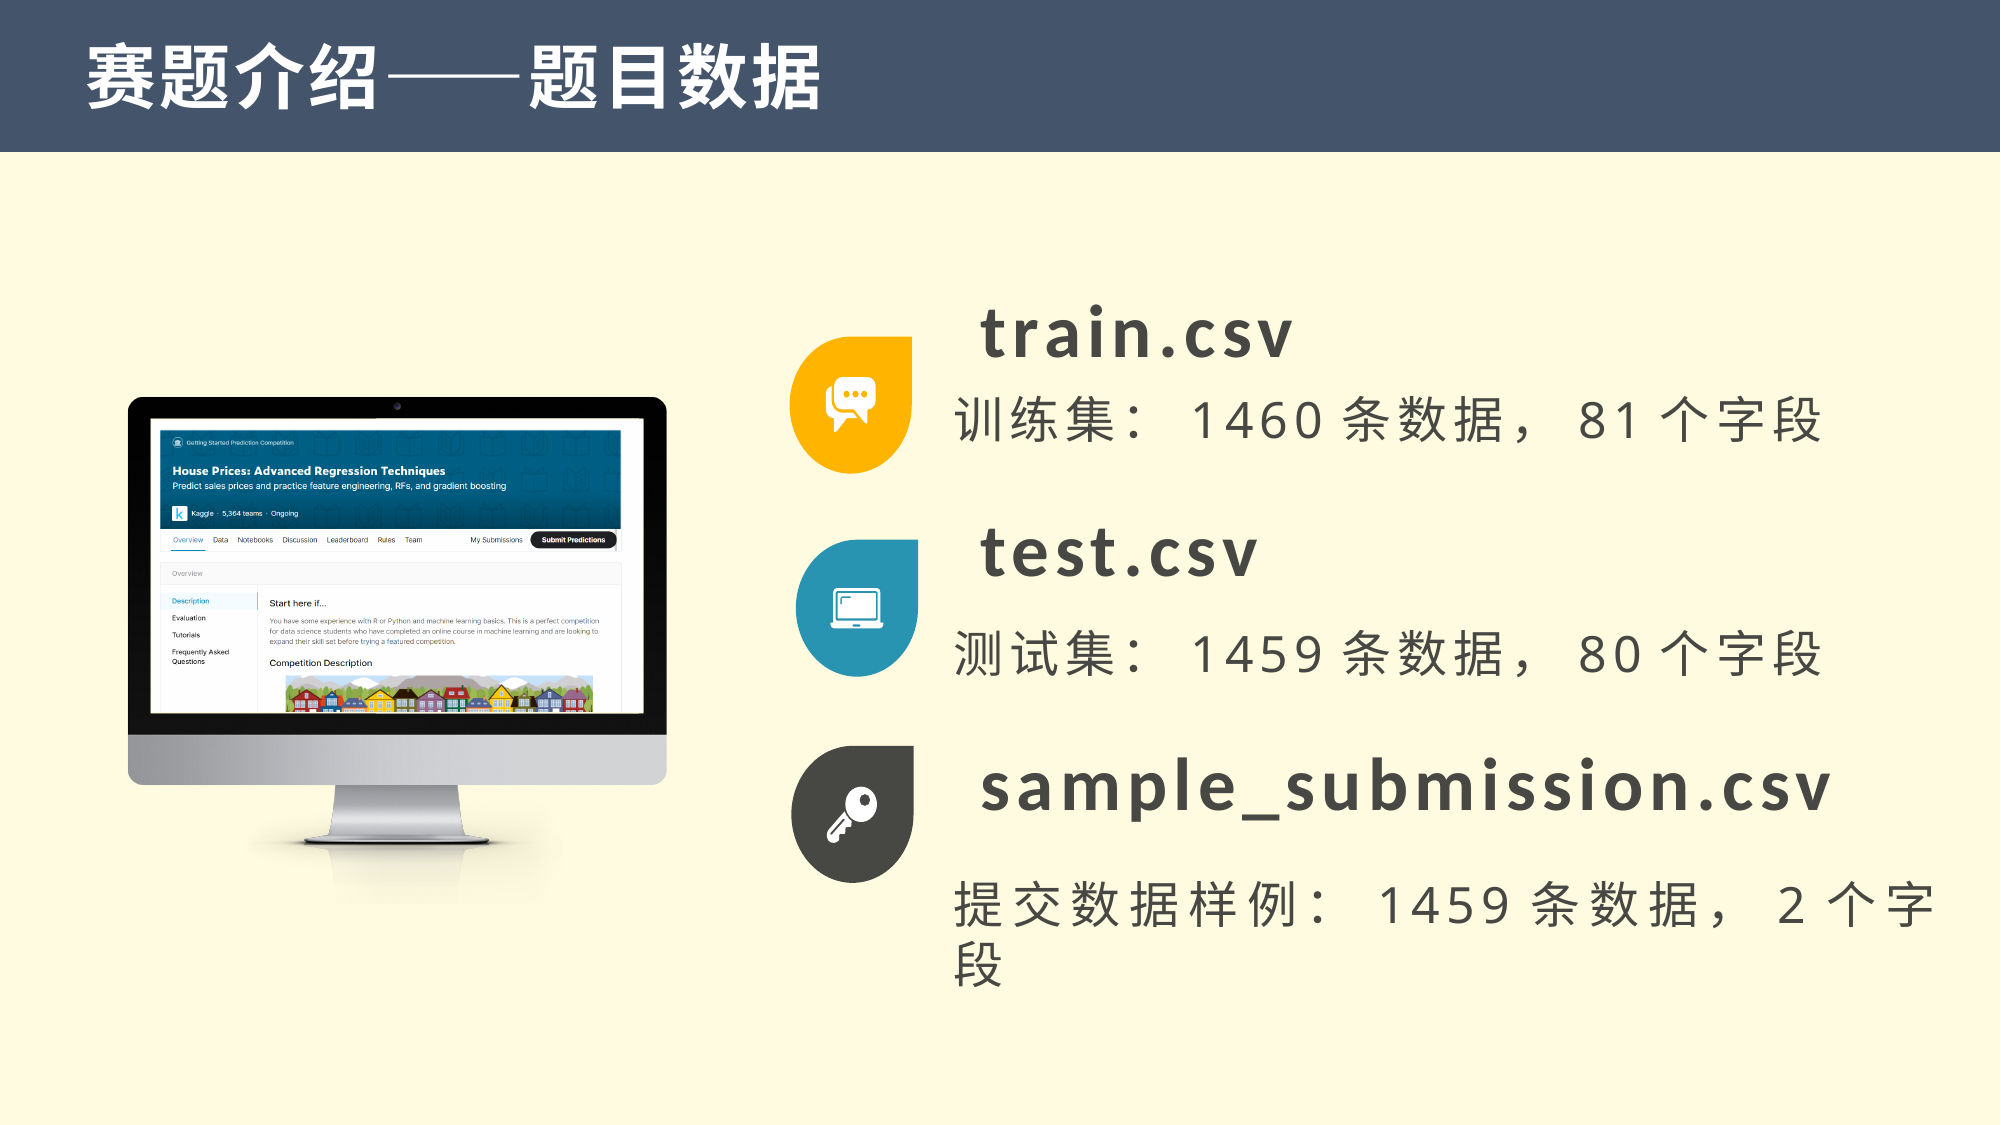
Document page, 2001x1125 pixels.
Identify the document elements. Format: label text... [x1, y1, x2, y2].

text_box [938, 493, 1847, 692]
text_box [938, 274, 1894, 457]
text_box [0, 0, 2000, 153]
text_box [830, 588, 884, 629]
picture [113, 384, 681, 904]
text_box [826, 784, 879, 844]
text_box [790, 744, 915, 884]
text_box [794, 538, 920, 678]
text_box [825, 377, 876, 434]
text_box 赛题介绍——题目数据 [75, 24, 1925, 125]
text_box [938, 728, 1957, 943]
text_box [788, 335, 913, 475]
